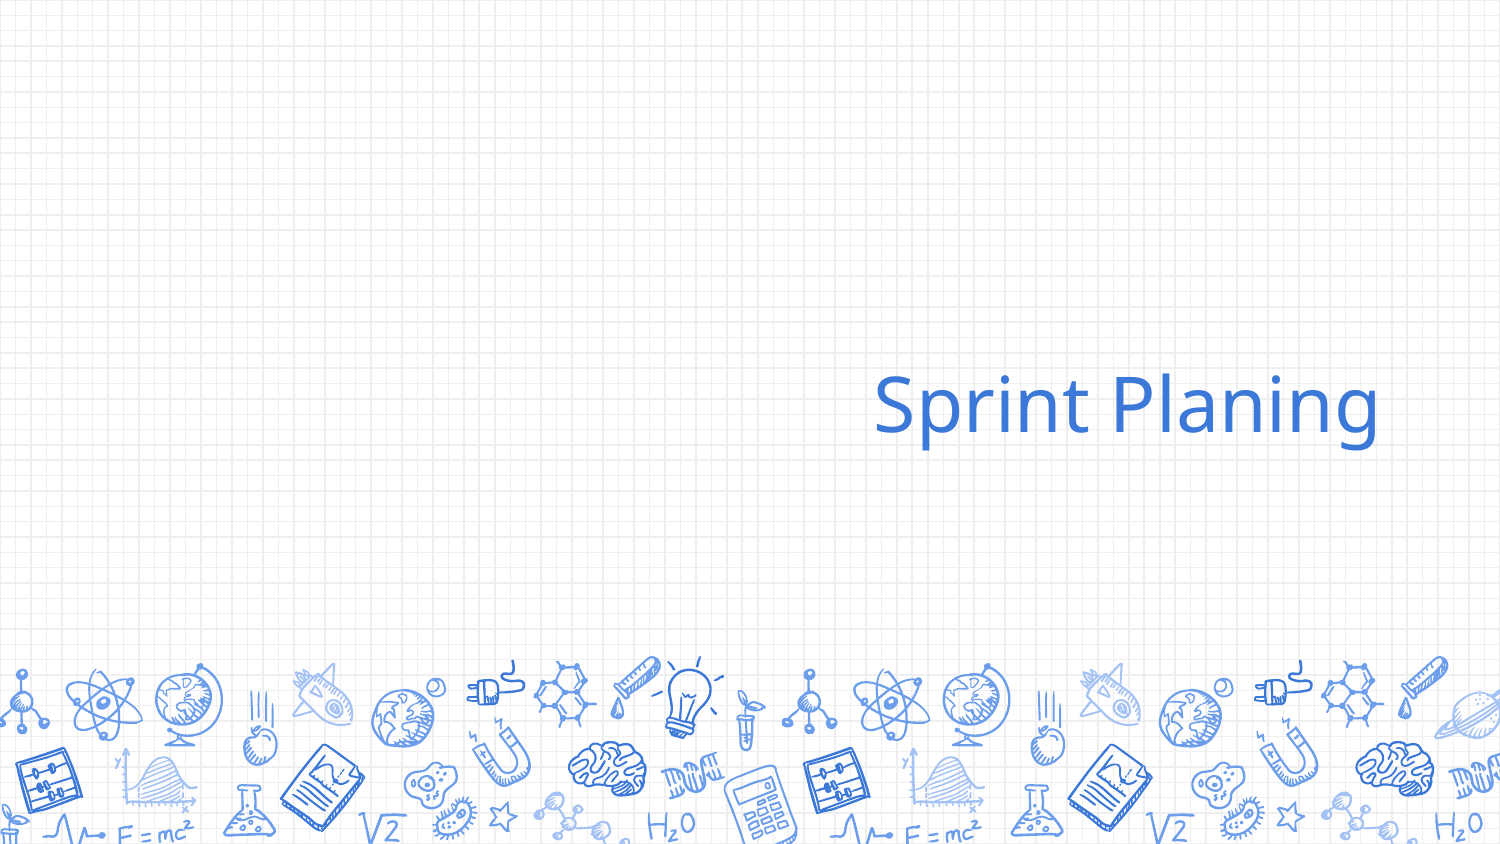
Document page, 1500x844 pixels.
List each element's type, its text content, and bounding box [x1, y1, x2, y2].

title Sprint Planing [526, 272, 1397, 463]
